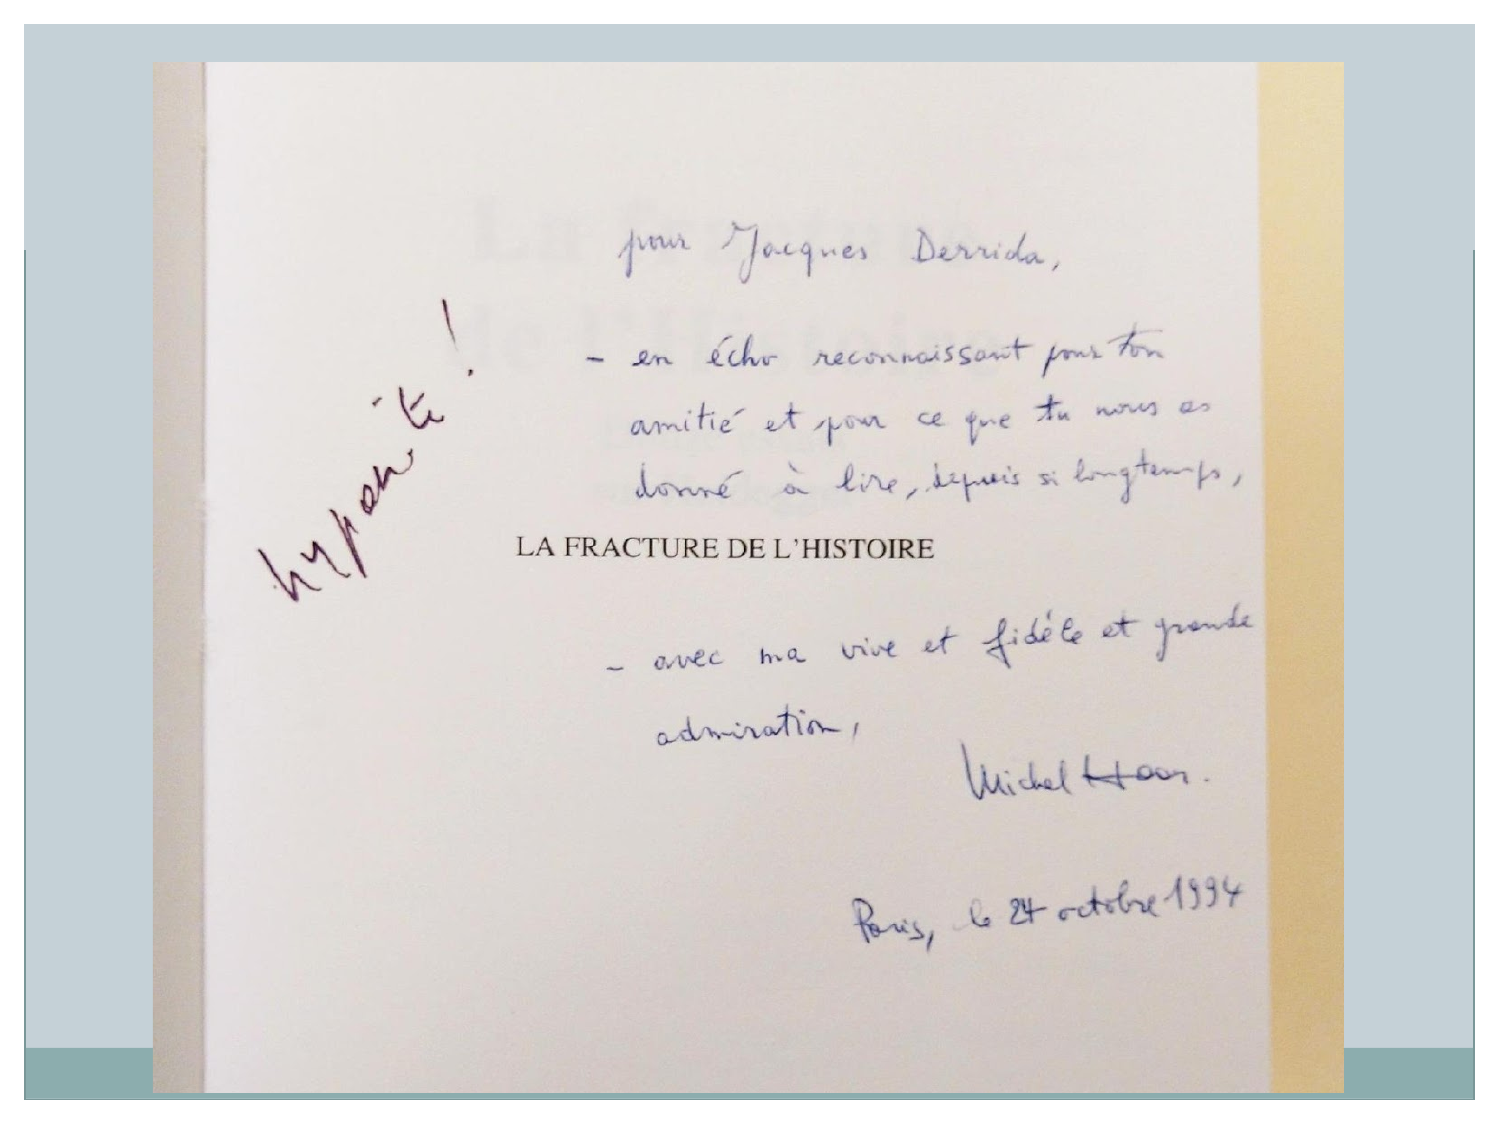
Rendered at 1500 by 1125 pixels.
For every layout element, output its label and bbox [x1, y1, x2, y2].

picture [24, 24, 1476, 251]
footer [50, 1051, 638, 1112]
list [152, 62, 1345, 1094]
